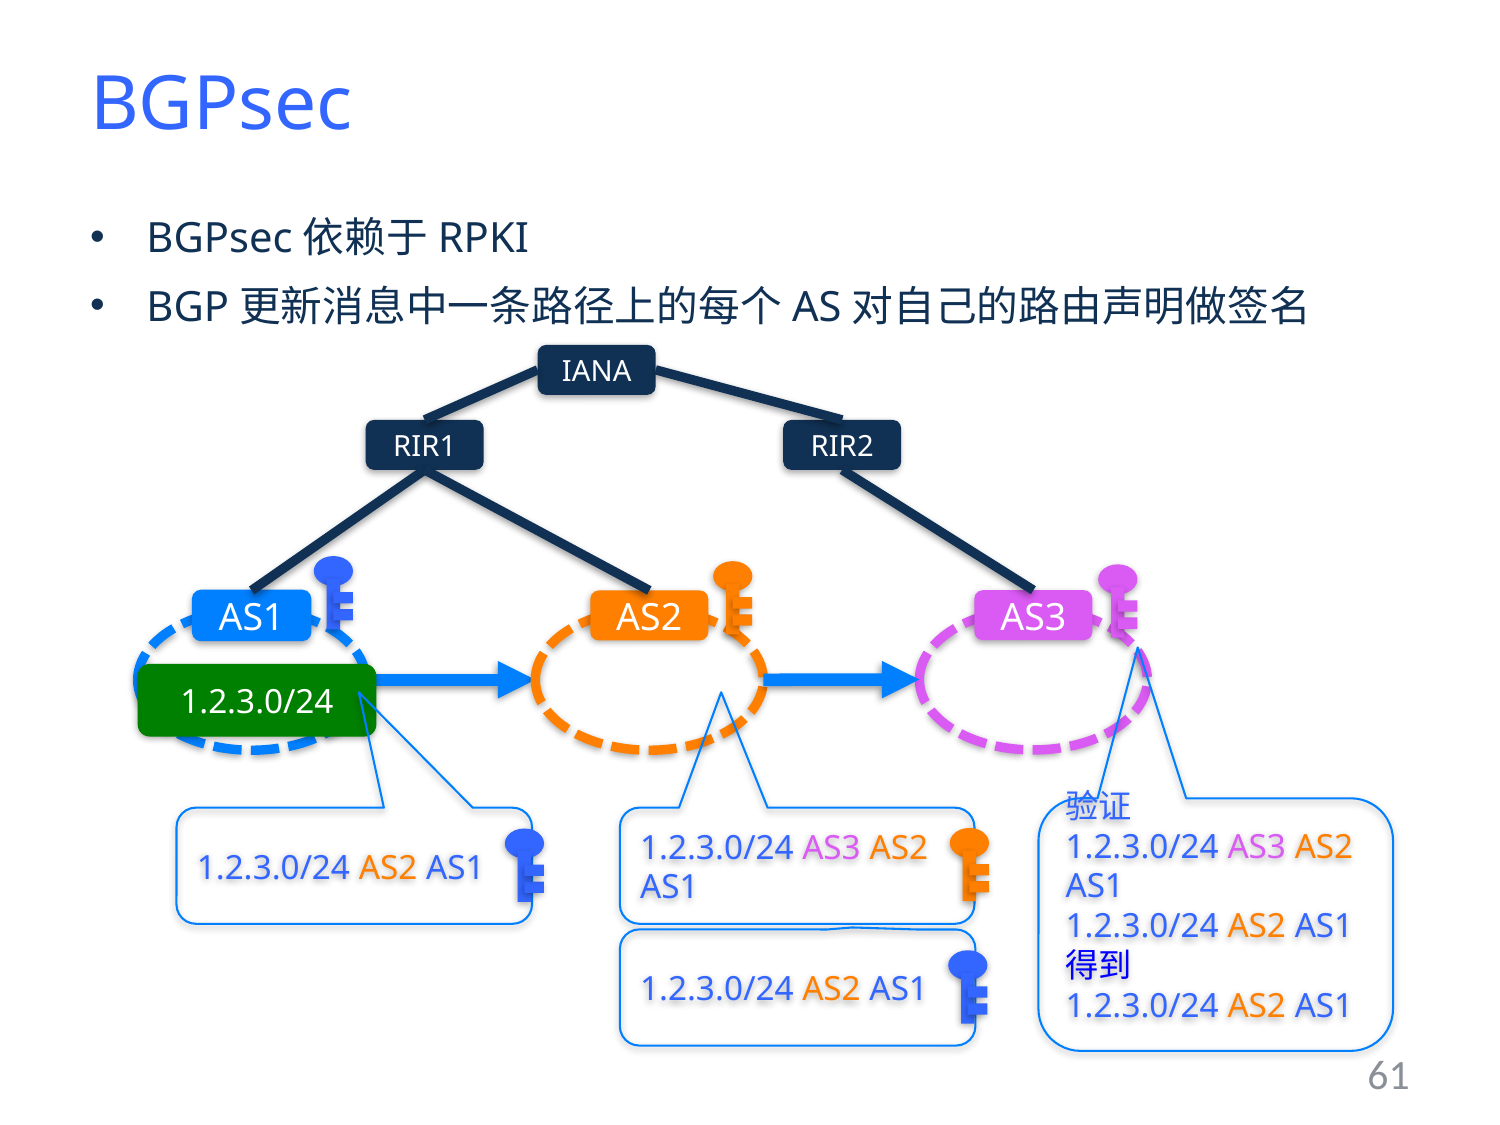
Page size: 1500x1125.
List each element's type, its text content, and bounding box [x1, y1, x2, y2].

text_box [251, 469, 423, 591]
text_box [619, 679, 990, 1046]
text_box 1.2.3.0/24 [136, 663, 378, 738]
text_box 验证 1.2.3.0/24 AS3 AS2 AS1 1.2.3.0/24 AS2 AS1 得到 1.2.3.0/24 AS2 AS1 [1037, 646, 1394, 1052]
title BGPsec [75, 6, 1425, 193]
text_box RIR1 [364, 419, 485, 468]
slide_number 61 [1074, 1042, 1425, 1103]
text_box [655, 369, 843, 421]
text_box RIR2 [782, 419, 903, 471]
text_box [712, 560, 753, 635]
text_box AS2 [589, 589, 708, 642]
text_box [534, 621, 764, 748]
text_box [424, 469, 650, 591]
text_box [424, 369, 538, 421]
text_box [313, 598, 354, 630]
list BGPsec依赖于RPKI BGP更新消息中一条路径上的每个AS对自己的路由声明做签名 [75, 193, 1425, 352]
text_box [1097, 564, 1138, 638]
text_box IANA [536, 344, 657, 396]
text_box AS3 [973, 589, 1092, 641]
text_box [176, 807, 545, 925]
text_box [139, 620, 363, 666]
text_box [205, 745, 298, 752]
text_box AS1 [191, 589, 311, 642]
text_box [918, 621, 1136, 751]
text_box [841, 469, 1034, 591]
